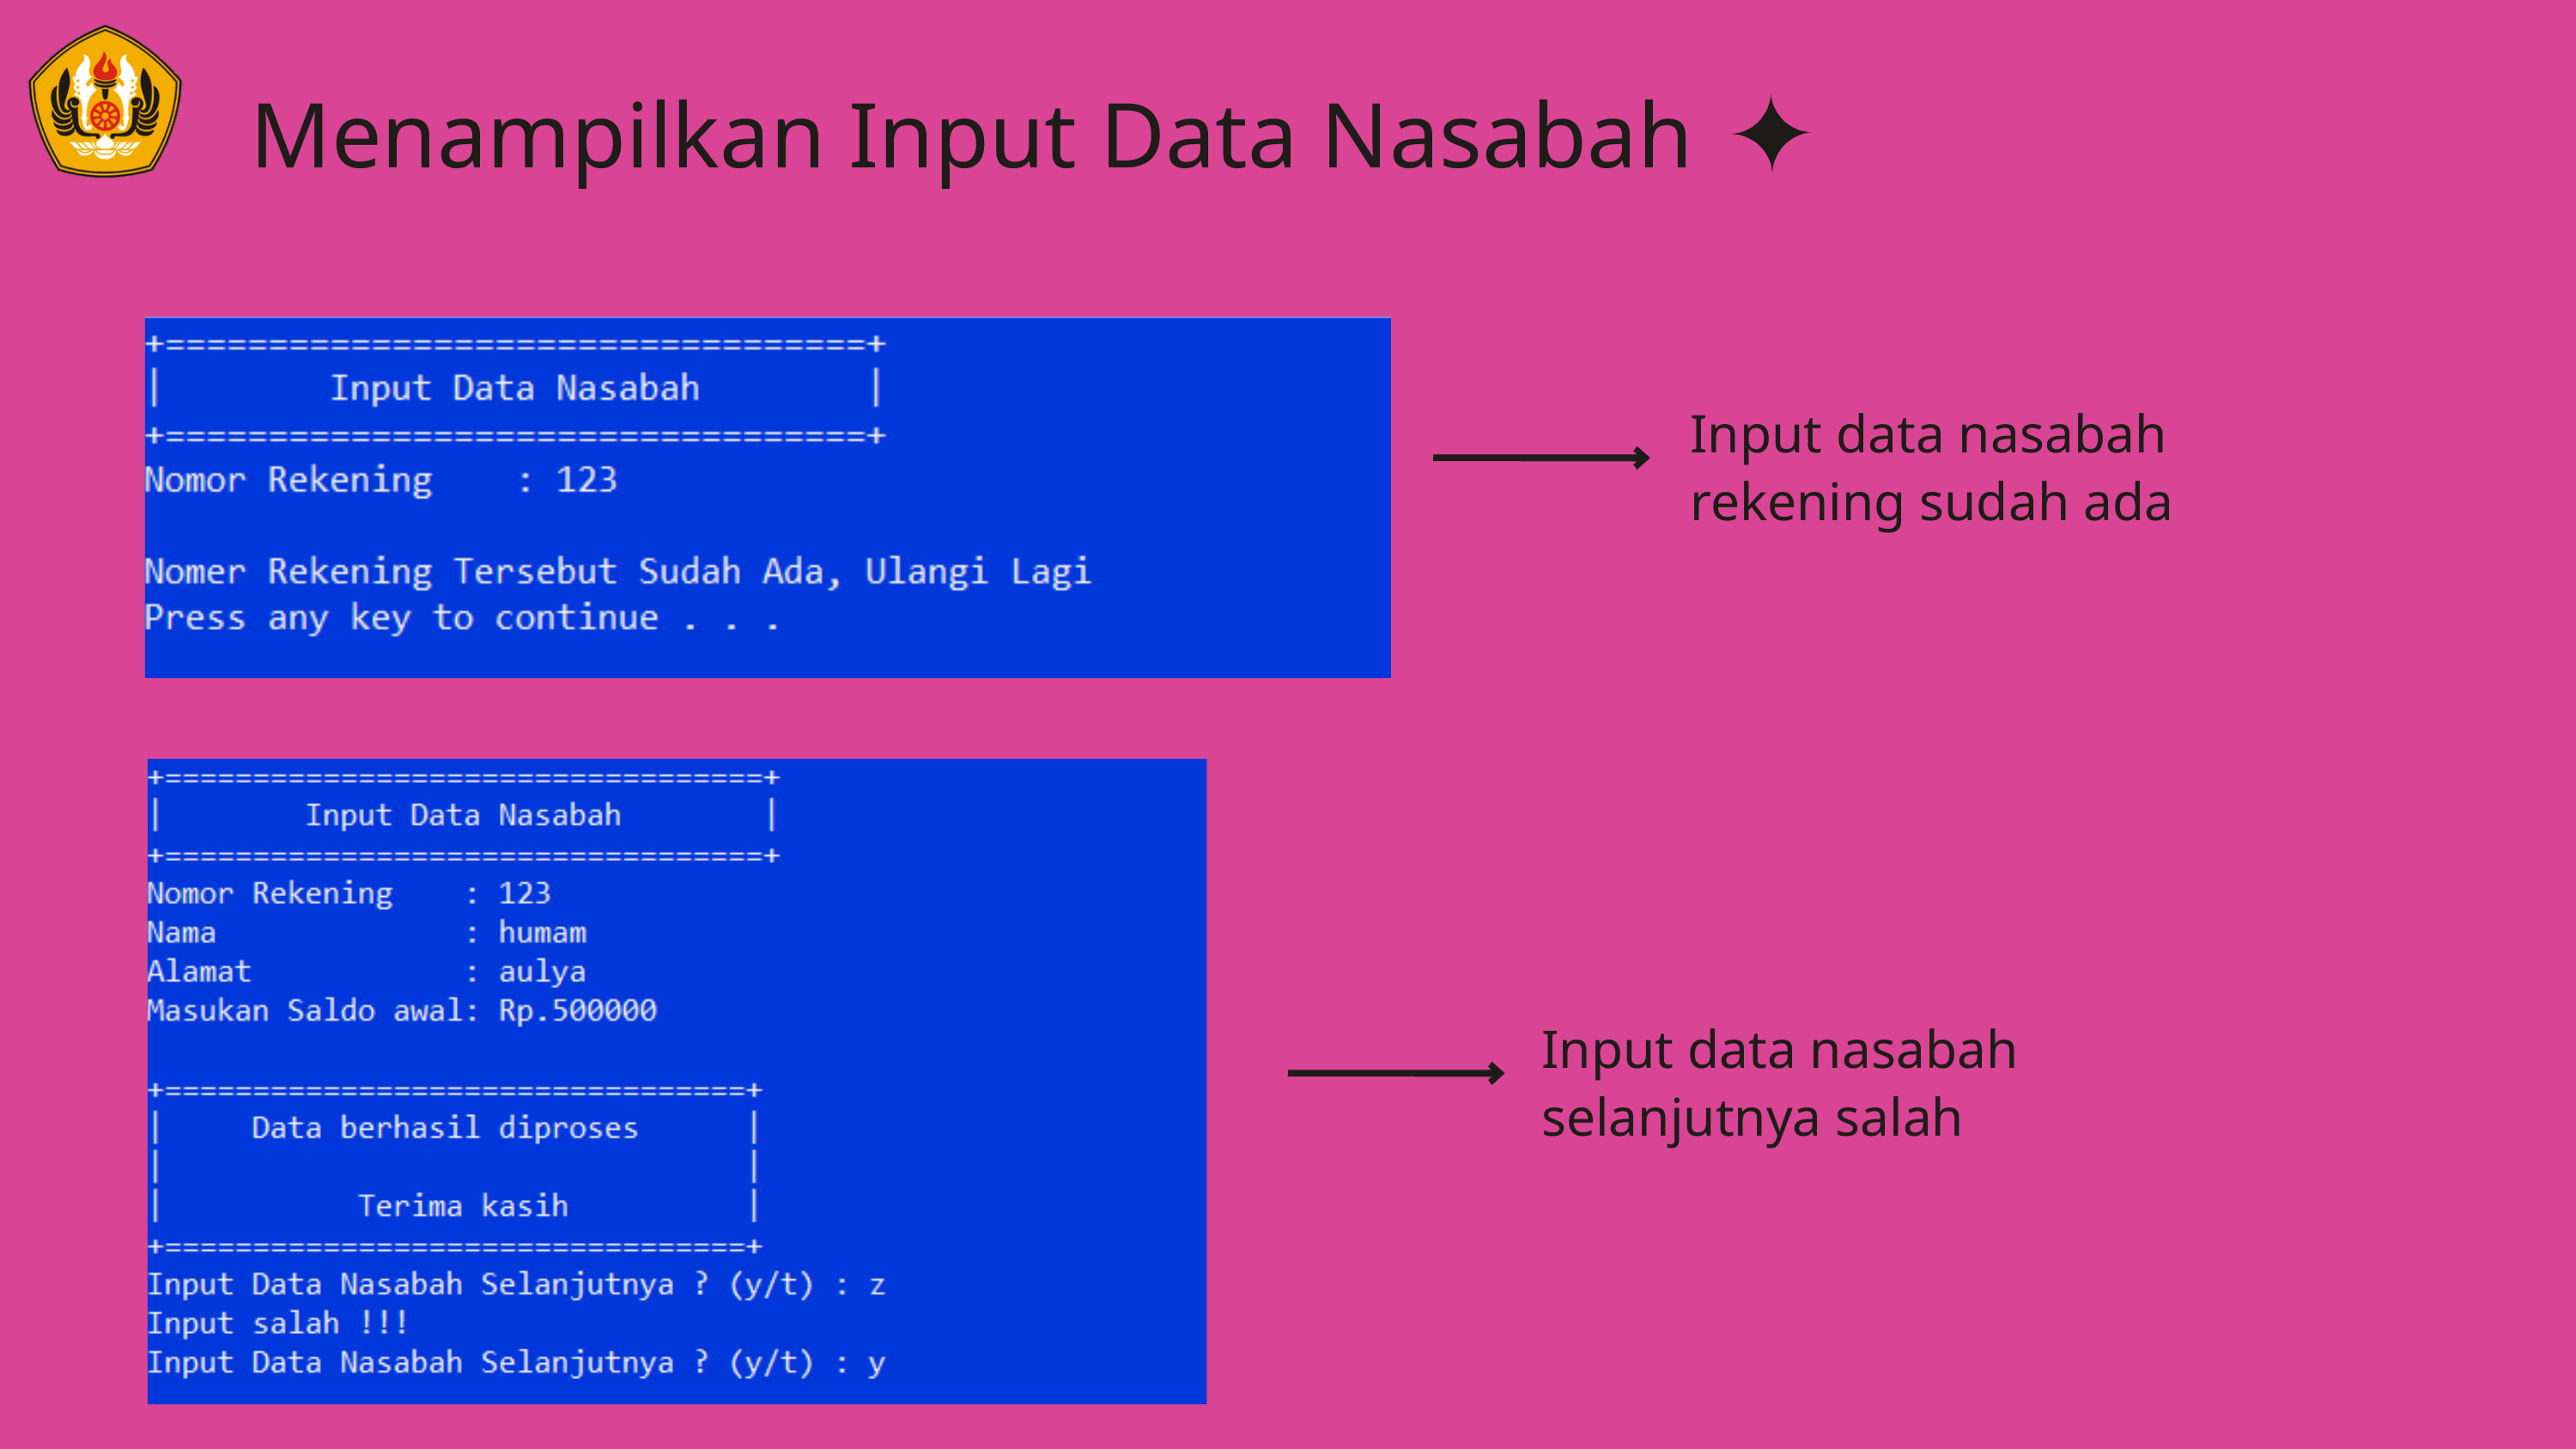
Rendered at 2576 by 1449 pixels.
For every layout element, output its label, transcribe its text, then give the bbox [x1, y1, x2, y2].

picture [147, 759, 1207, 1405]
picture [1729, 91, 1814, 175]
text_box Menampilkan Input Data Nasabah [250, 77, 2013, 185]
text_box Input data nasabah rekening sudah ada [1690, 396, 2335, 531]
text_box Input data nasabah selanjutnya salah [1541, 1011, 2186, 1147]
picture [144, 317, 1392, 678]
picture [6, 15, 204, 187]
